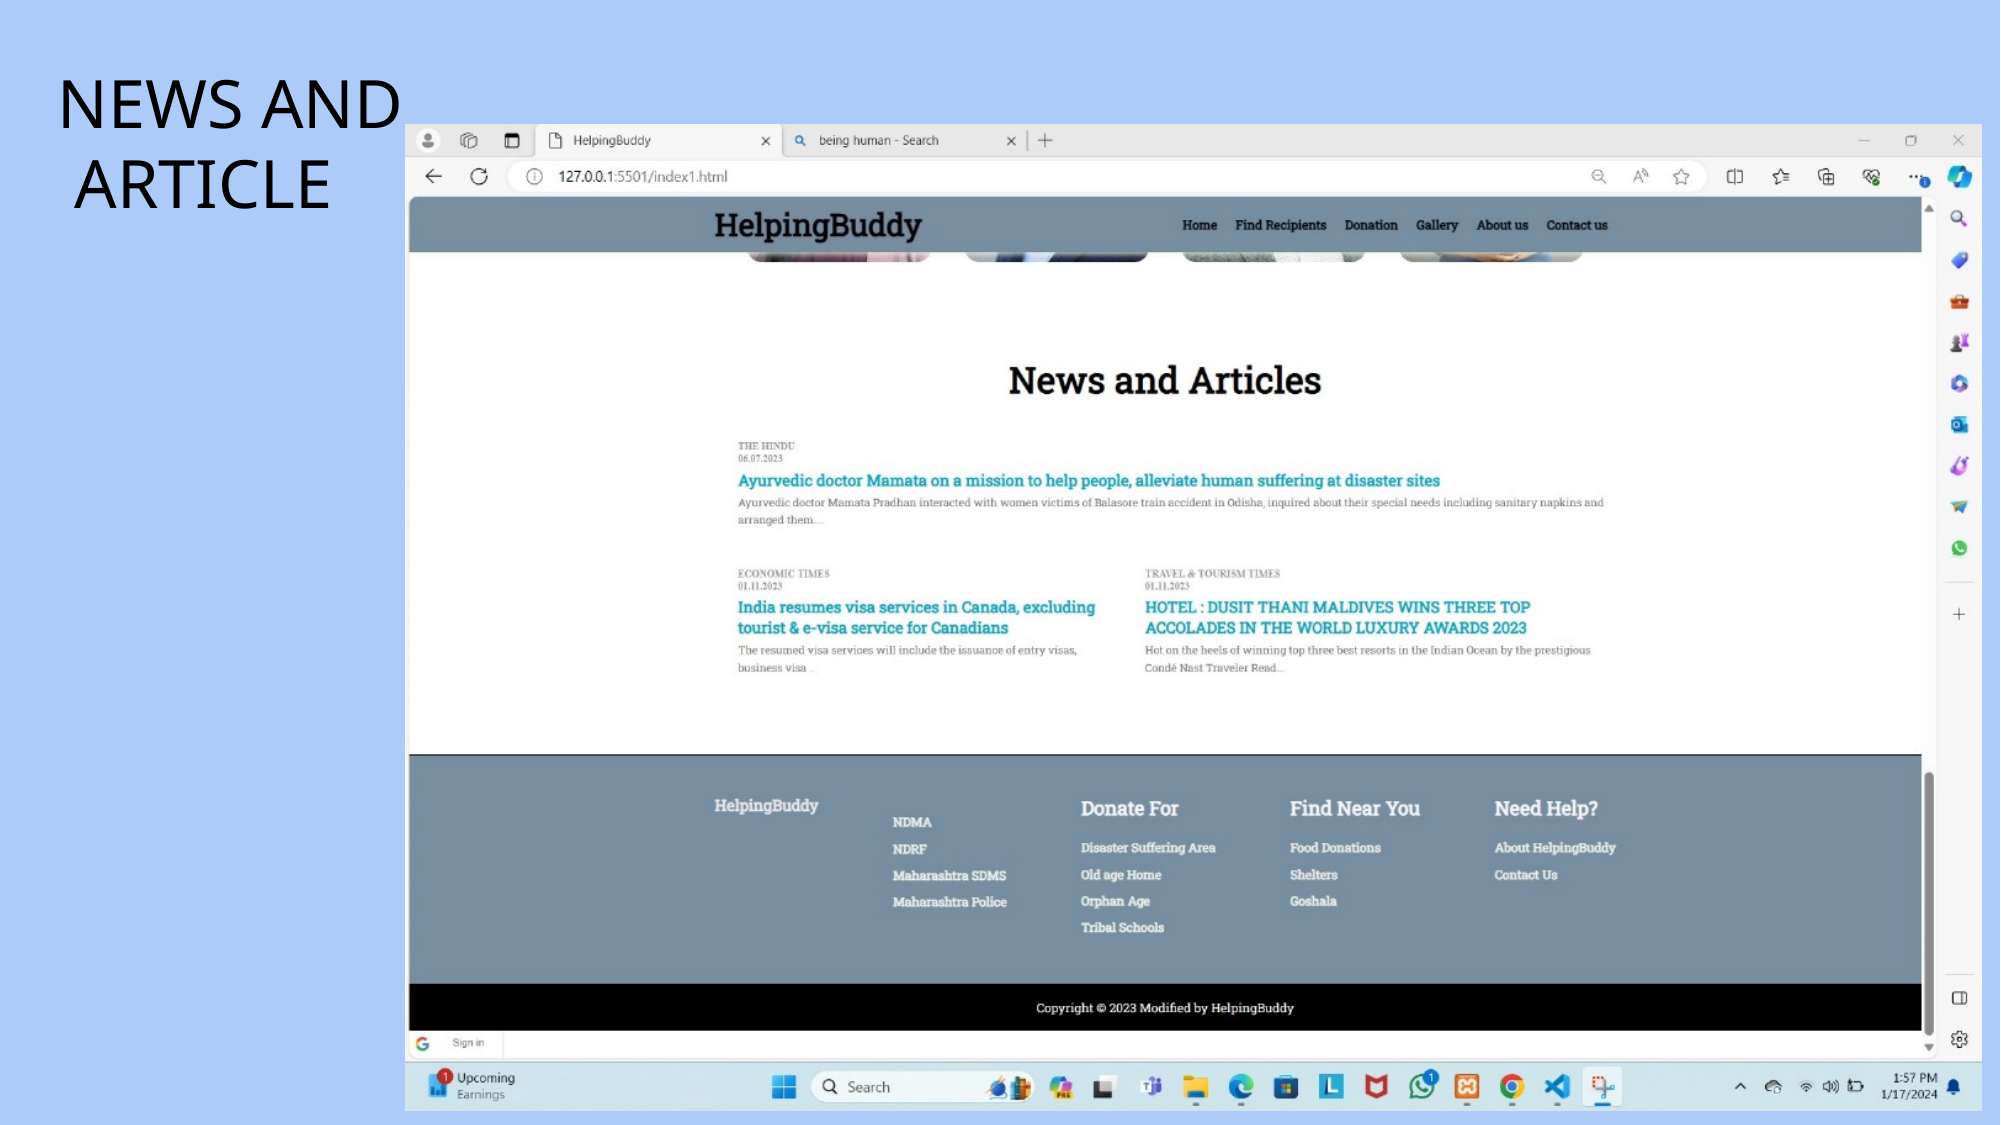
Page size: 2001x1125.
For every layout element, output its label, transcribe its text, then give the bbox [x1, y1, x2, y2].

picture [404, 124, 1982, 1111]
text_box NEWS AND ARTICLE [42, 54, 419, 230]
